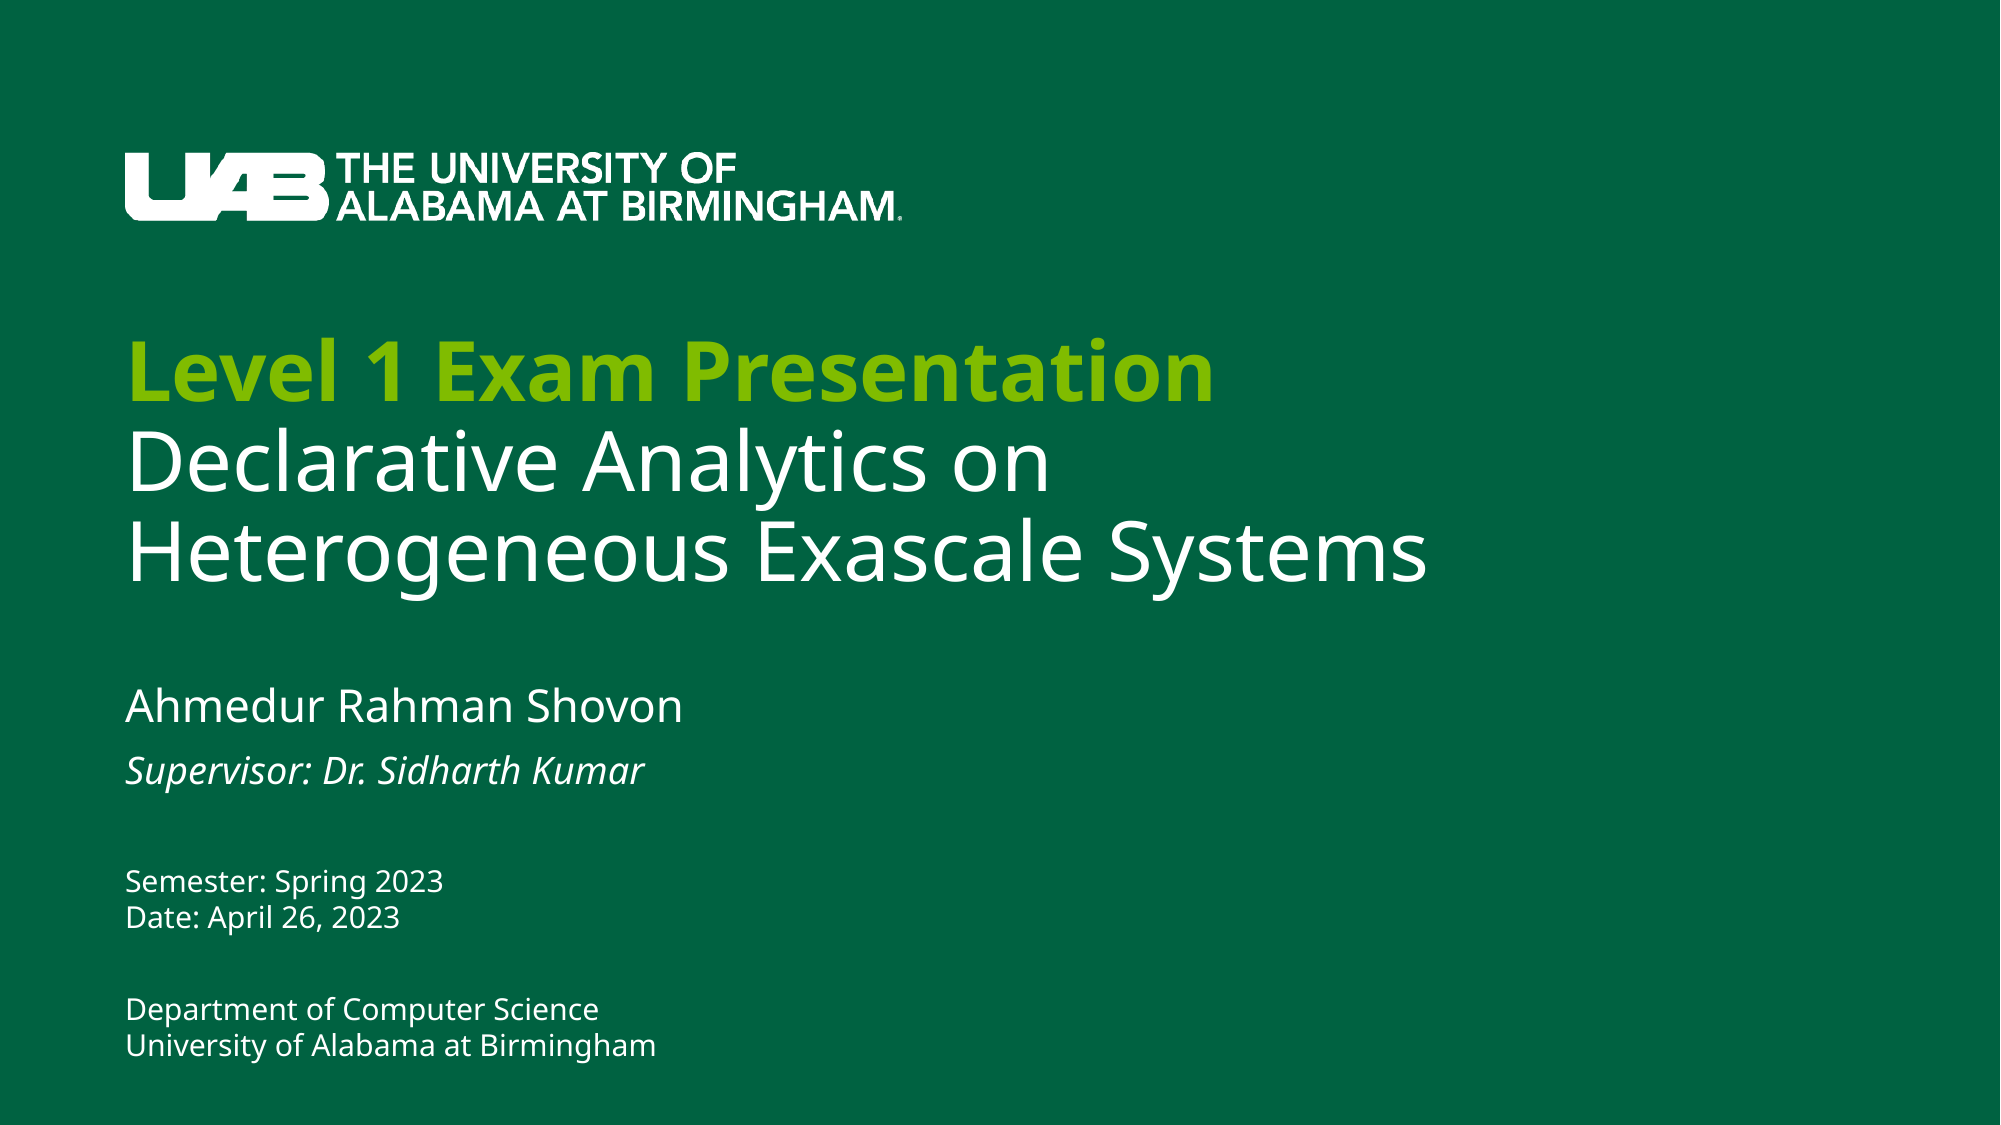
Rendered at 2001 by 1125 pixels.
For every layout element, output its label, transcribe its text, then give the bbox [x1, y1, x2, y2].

picture [125, 152, 902, 221]
title Level 1 Exam Presentation Declarative Analytics on Heterogeneous Exascale Systems [125, 307, 1625, 610]
subtitle Ahmedur Rahman Shovon Supervisor: Dr. Sidharth Kumar Semester: Spring 2023 Date: April 26, 2023 Department of Computer Science University of Alabama at Birmingham [125, 610, 1625, 1065]
